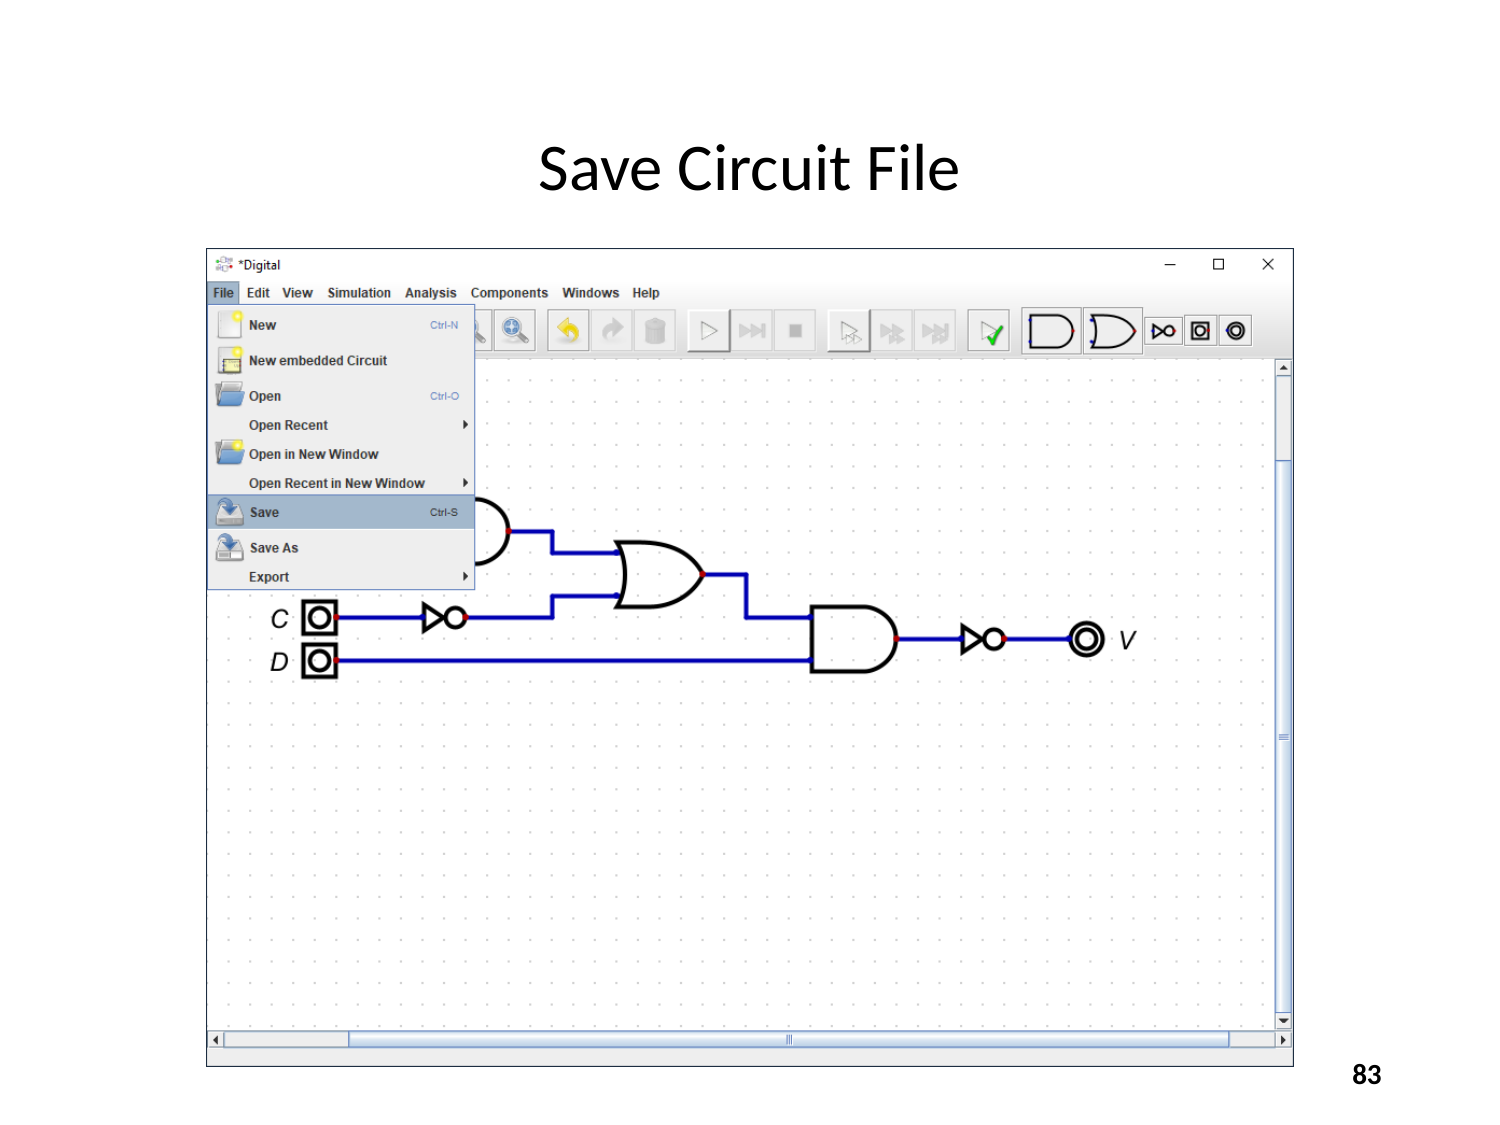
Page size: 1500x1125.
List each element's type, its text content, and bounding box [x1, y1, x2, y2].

slide_number 83 [1059, 1042, 1397, 1103]
picture [206, 248, 1294, 1067]
title Save Circuit File [103, 59, 1397, 278]
